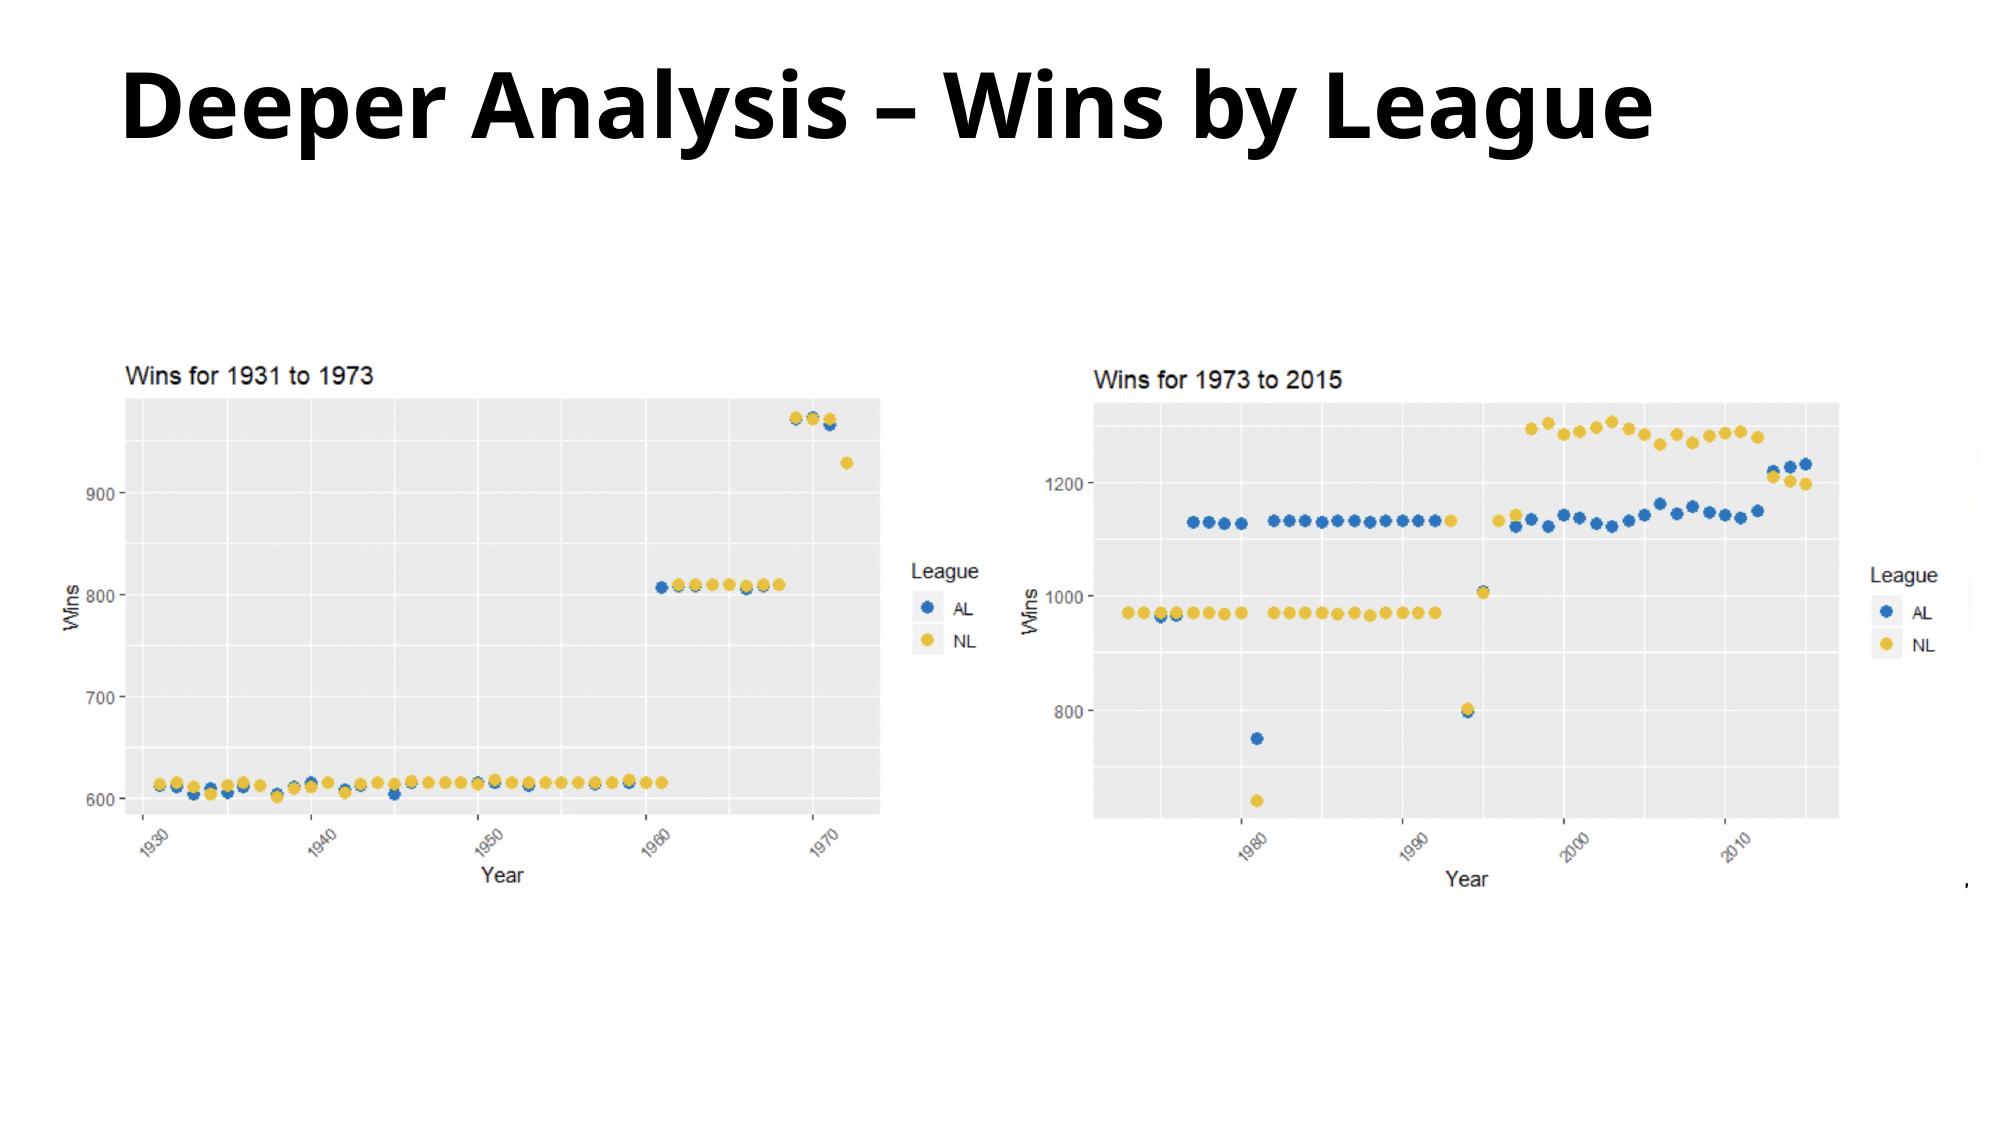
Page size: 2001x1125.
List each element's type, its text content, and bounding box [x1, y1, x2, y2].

title Deeper Analysis – Wins by League [103, 0, 1828, 218]
picture [37, 351, 1968, 902]
